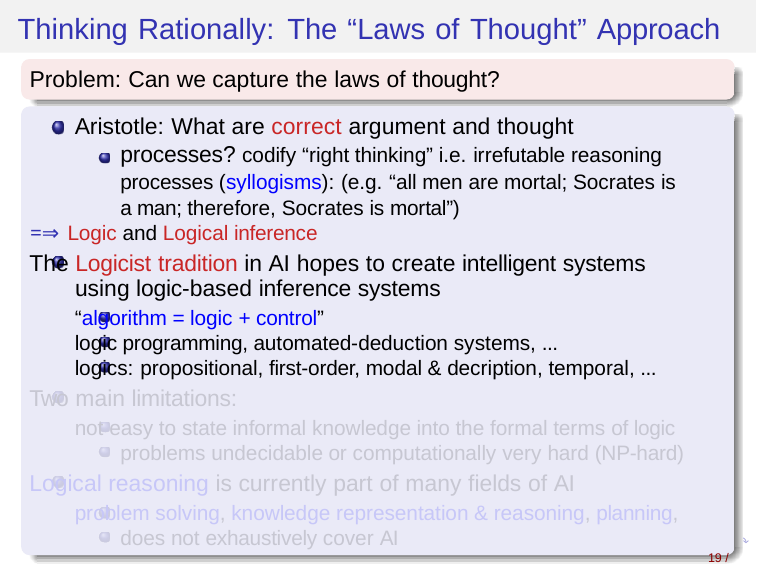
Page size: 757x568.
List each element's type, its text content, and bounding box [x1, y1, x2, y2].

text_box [20, 58, 744, 564]
title Thinking Rationally: The “Laws of Thought” Approach [15, 7, 728, 63]
